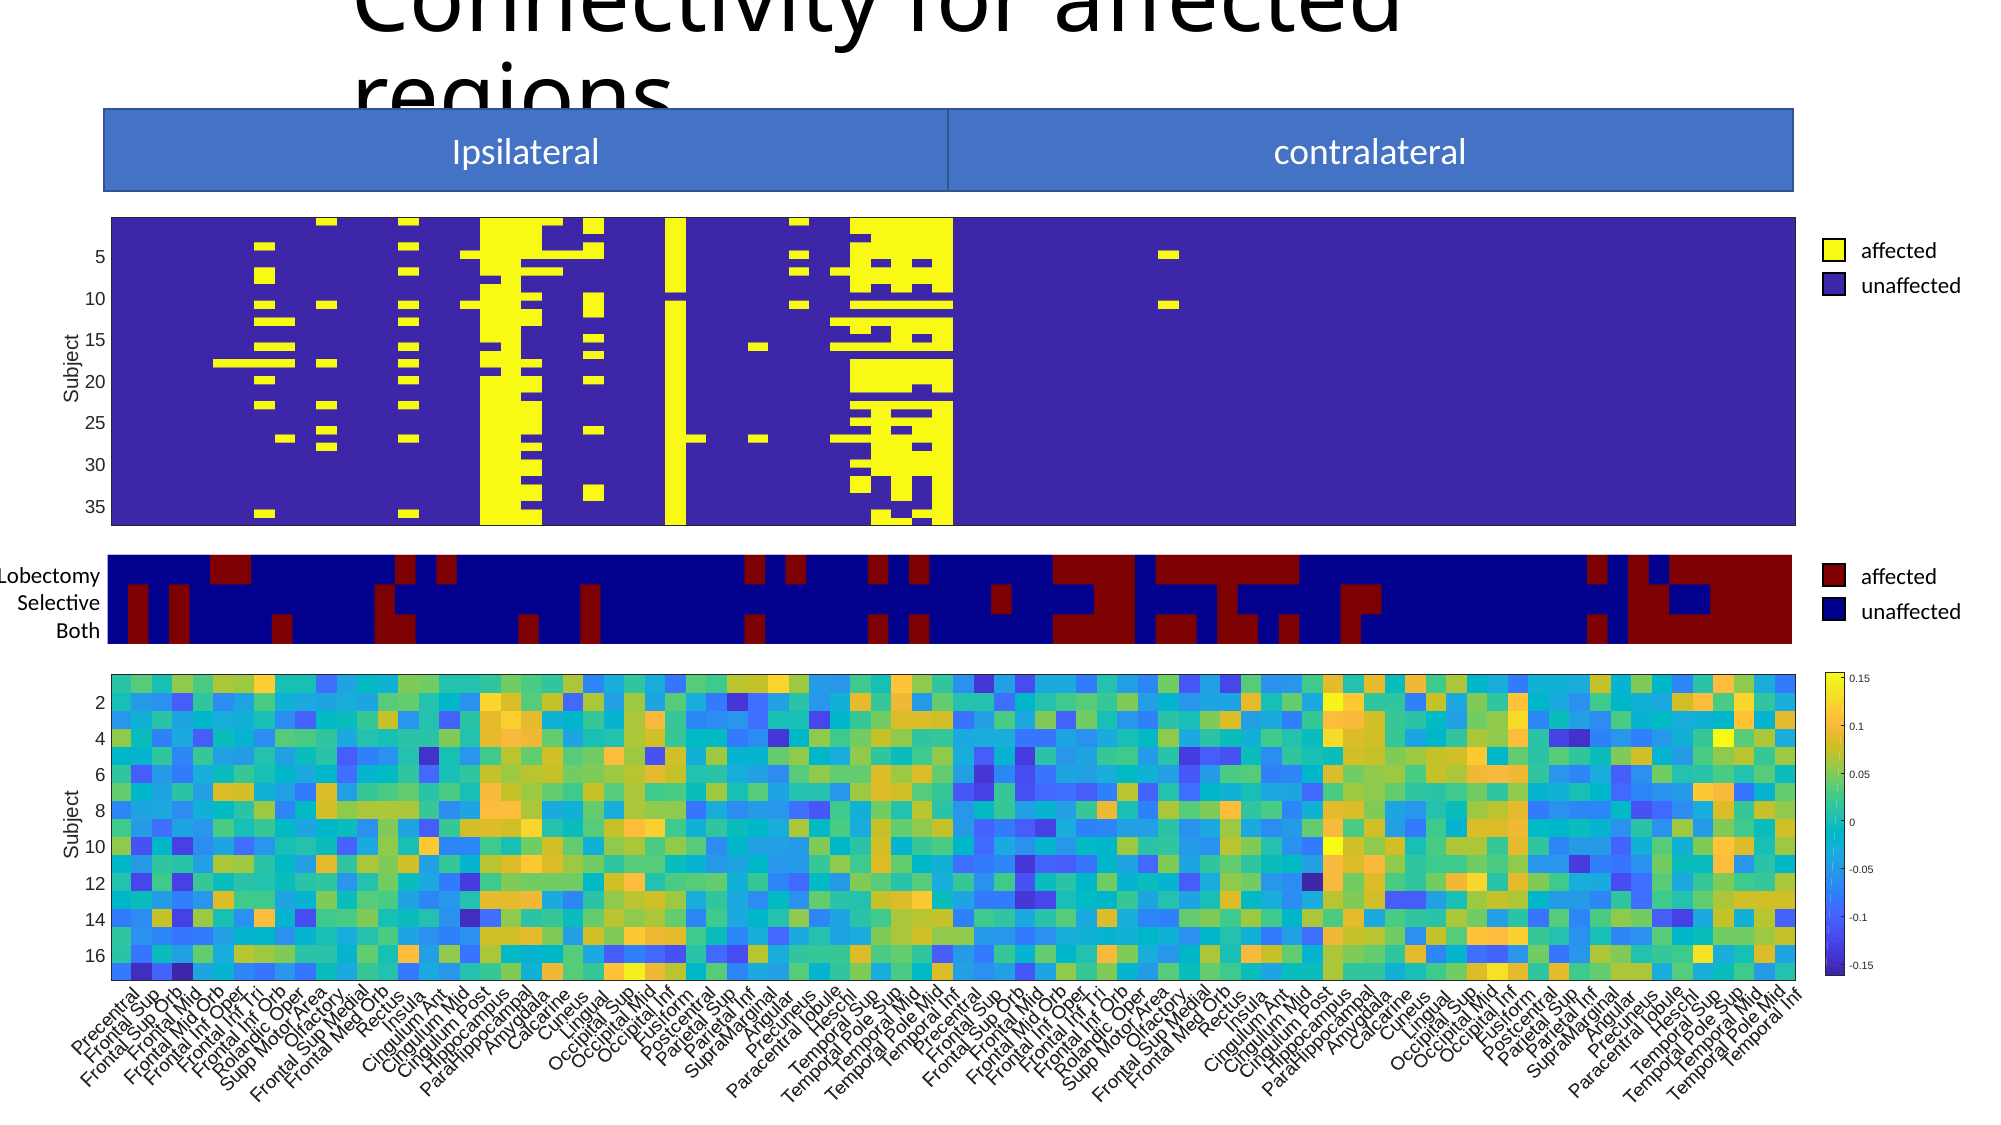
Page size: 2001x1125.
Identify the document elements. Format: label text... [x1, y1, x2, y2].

title Connectivity for affected regions [336, 0, 927, 108]
picture [0, 0, 2000, 1125]
title Connectivity for affected regions [1043, 0, 1664, 108]
text_box Ipsilateral [103, 108, 927, 145]
text_box contralateral [1043, 108, 1794, 145]
